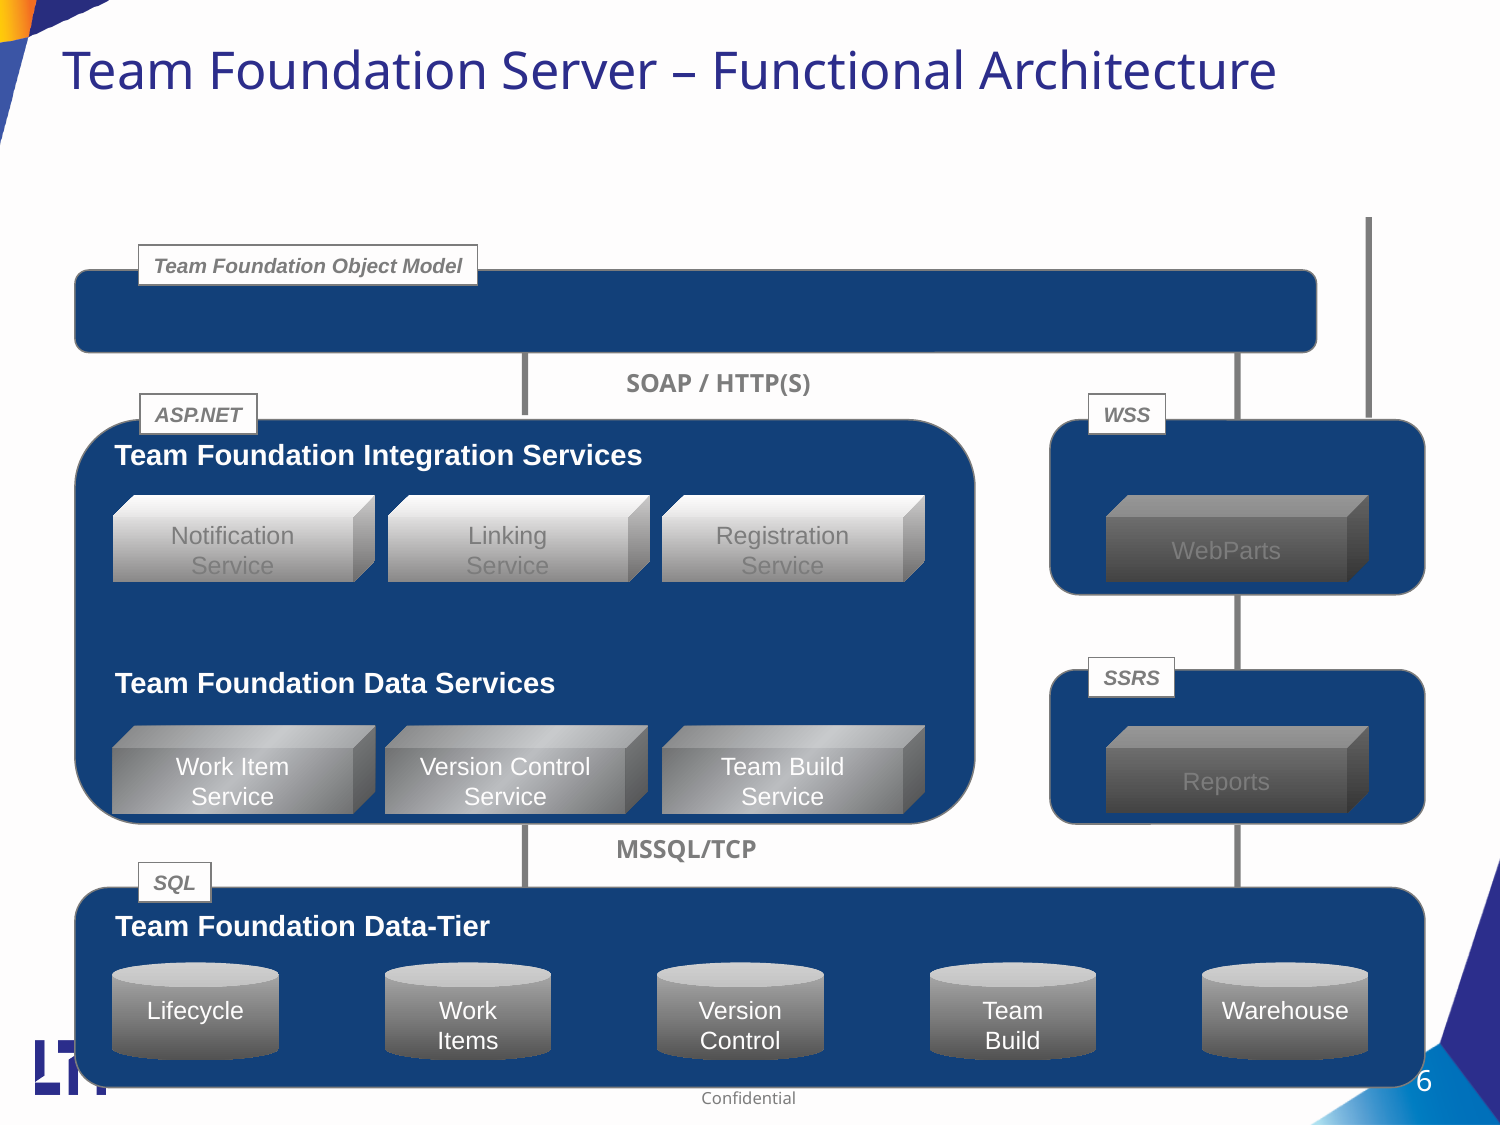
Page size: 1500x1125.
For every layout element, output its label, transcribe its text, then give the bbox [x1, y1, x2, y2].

text_box Warehouse [1202, 962, 1369, 1061]
text_box Team Foundation Object Model [138, 245, 478, 285]
text_box Lifecycle [112, 962, 279, 1061]
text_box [385, 725, 647, 747]
text_box WSS [1088, 394, 1166, 434]
text_box [74, 419, 975, 824]
text_box [1049, 669, 1425, 824]
picture [0, 0, 109, 147]
picture [1419, 1080, 1428, 1089]
text_box Work Item Service [112, 725, 376, 814]
text_box Version Control [657, 962, 824, 1061]
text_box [113, 726, 374, 747]
text_box Team Foundation Data-Tier [100, 899, 506, 950]
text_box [388, 495, 649, 516]
text_box Linking Service [387, 494, 651, 583]
text_box Team Build Service [662, 725, 925, 814]
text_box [663, 726, 924, 747]
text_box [663, 495, 924, 516]
text_box [1106, 494, 1368, 516]
text_box [1107, 726, 1368, 747]
text_box ASP.NET [139, 394, 257, 434]
text_box [74, 887, 1425, 1088]
text_box WebParts [1106, 494, 1369, 583]
picture [35, 1040, 106, 1095]
text_box Team Foundation Data Services [99, 657, 571, 707]
title Team Foundation Server – Functional Architecture [62, 37, 1438, 101]
text_box SQL [138, 862, 211, 903]
picture [1288, 854, 1500, 1125]
text_box [74, 270, 1317, 353]
text_box MSSQL/TCP [601, 826, 772, 872]
text_box Work Items [384, 962, 552, 1061]
text_box Notification Service [112, 494, 376, 583]
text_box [113, 495, 374, 516]
text_box Team Foundation Integration Services [99, 429, 659, 479]
text_box Version Control Service [385, 725, 648, 814]
text_box [1049, 419, 1425, 595]
text_box Registration Service [662, 494, 925, 583]
text_box Reports [1106, 725, 1369, 814]
text_box Team Build [929, 962, 1097, 1061]
text_box SSRS [1088, 657, 1175, 697]
text_box SOAP / HTTP(S) [611, 359, 826, 405]
